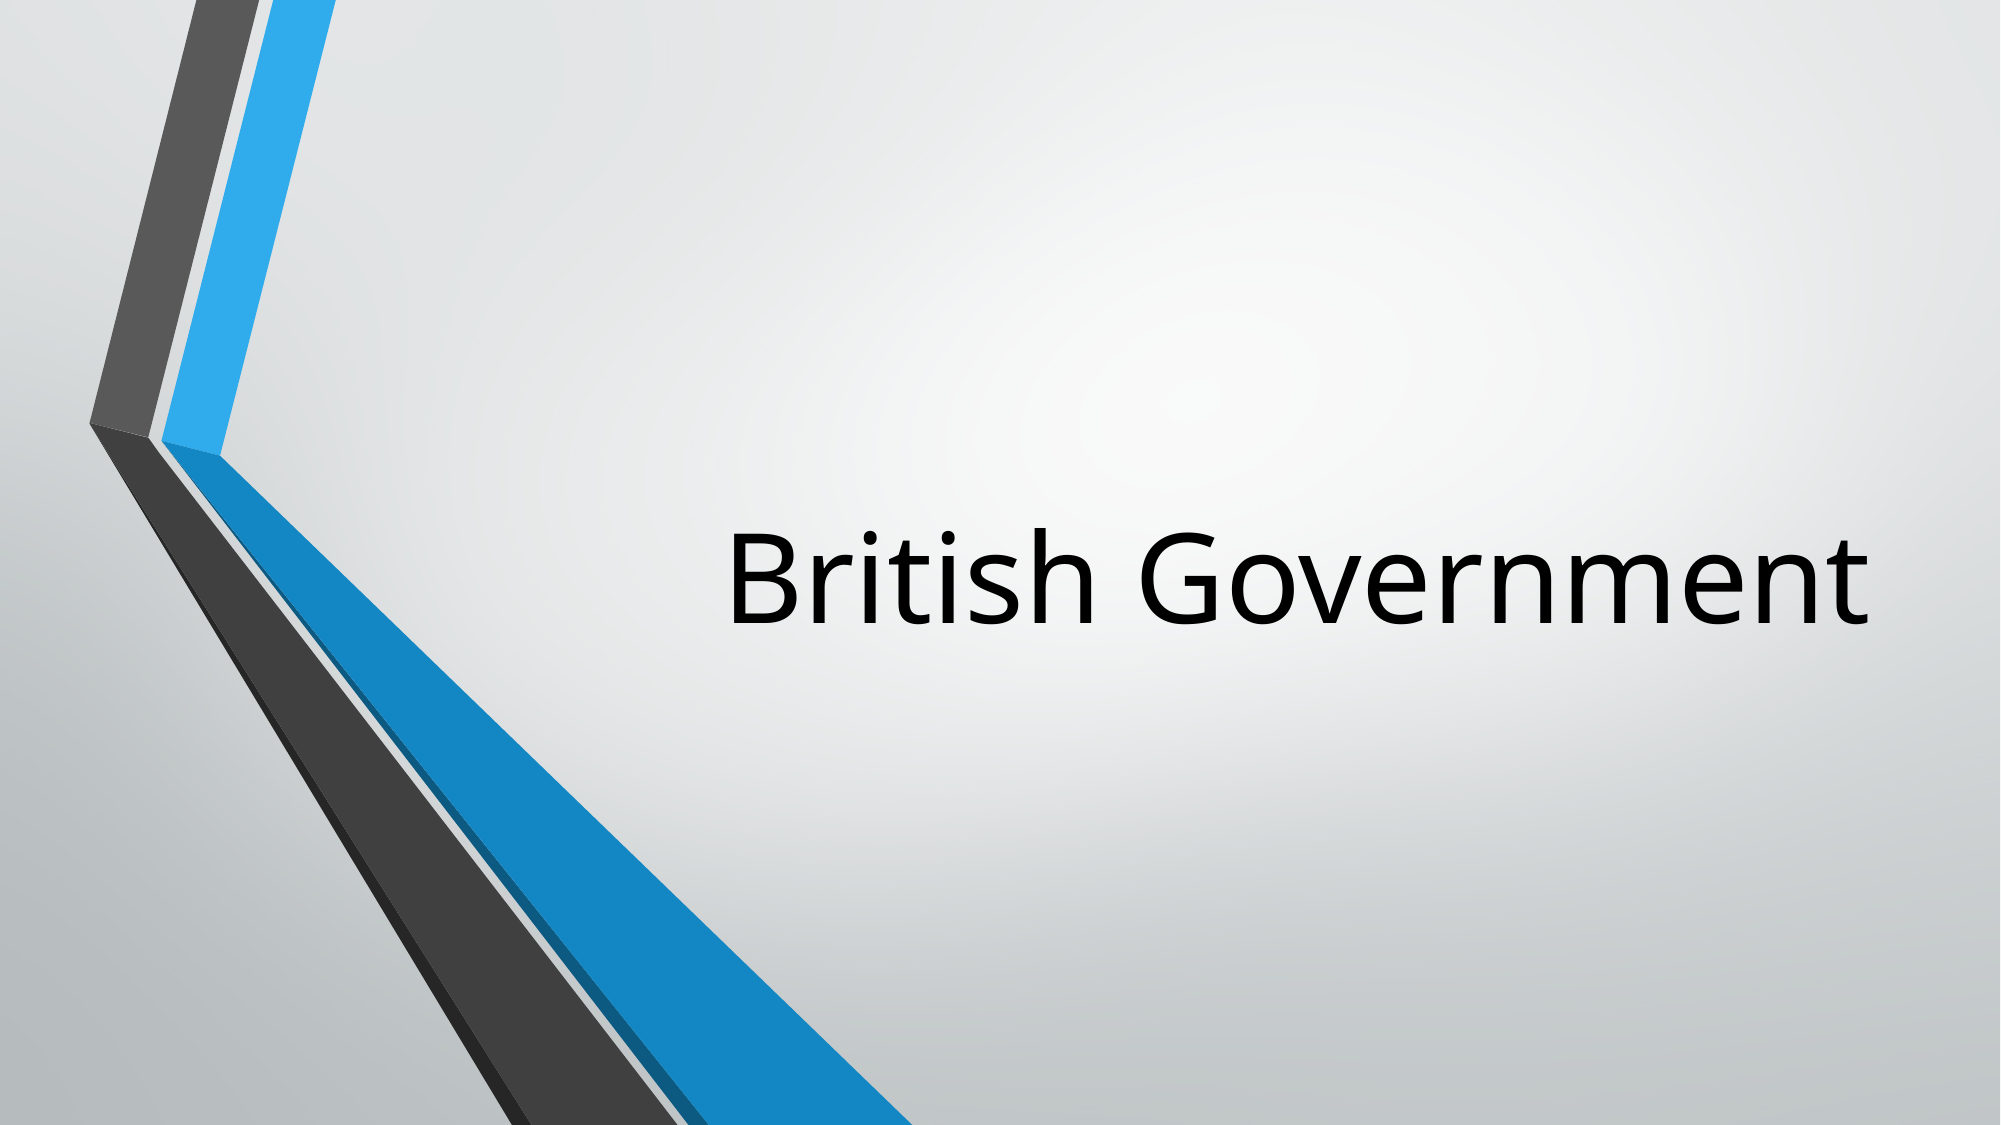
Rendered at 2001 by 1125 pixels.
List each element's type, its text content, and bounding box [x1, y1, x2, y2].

title British Government [480, 226, 1887, 656]
